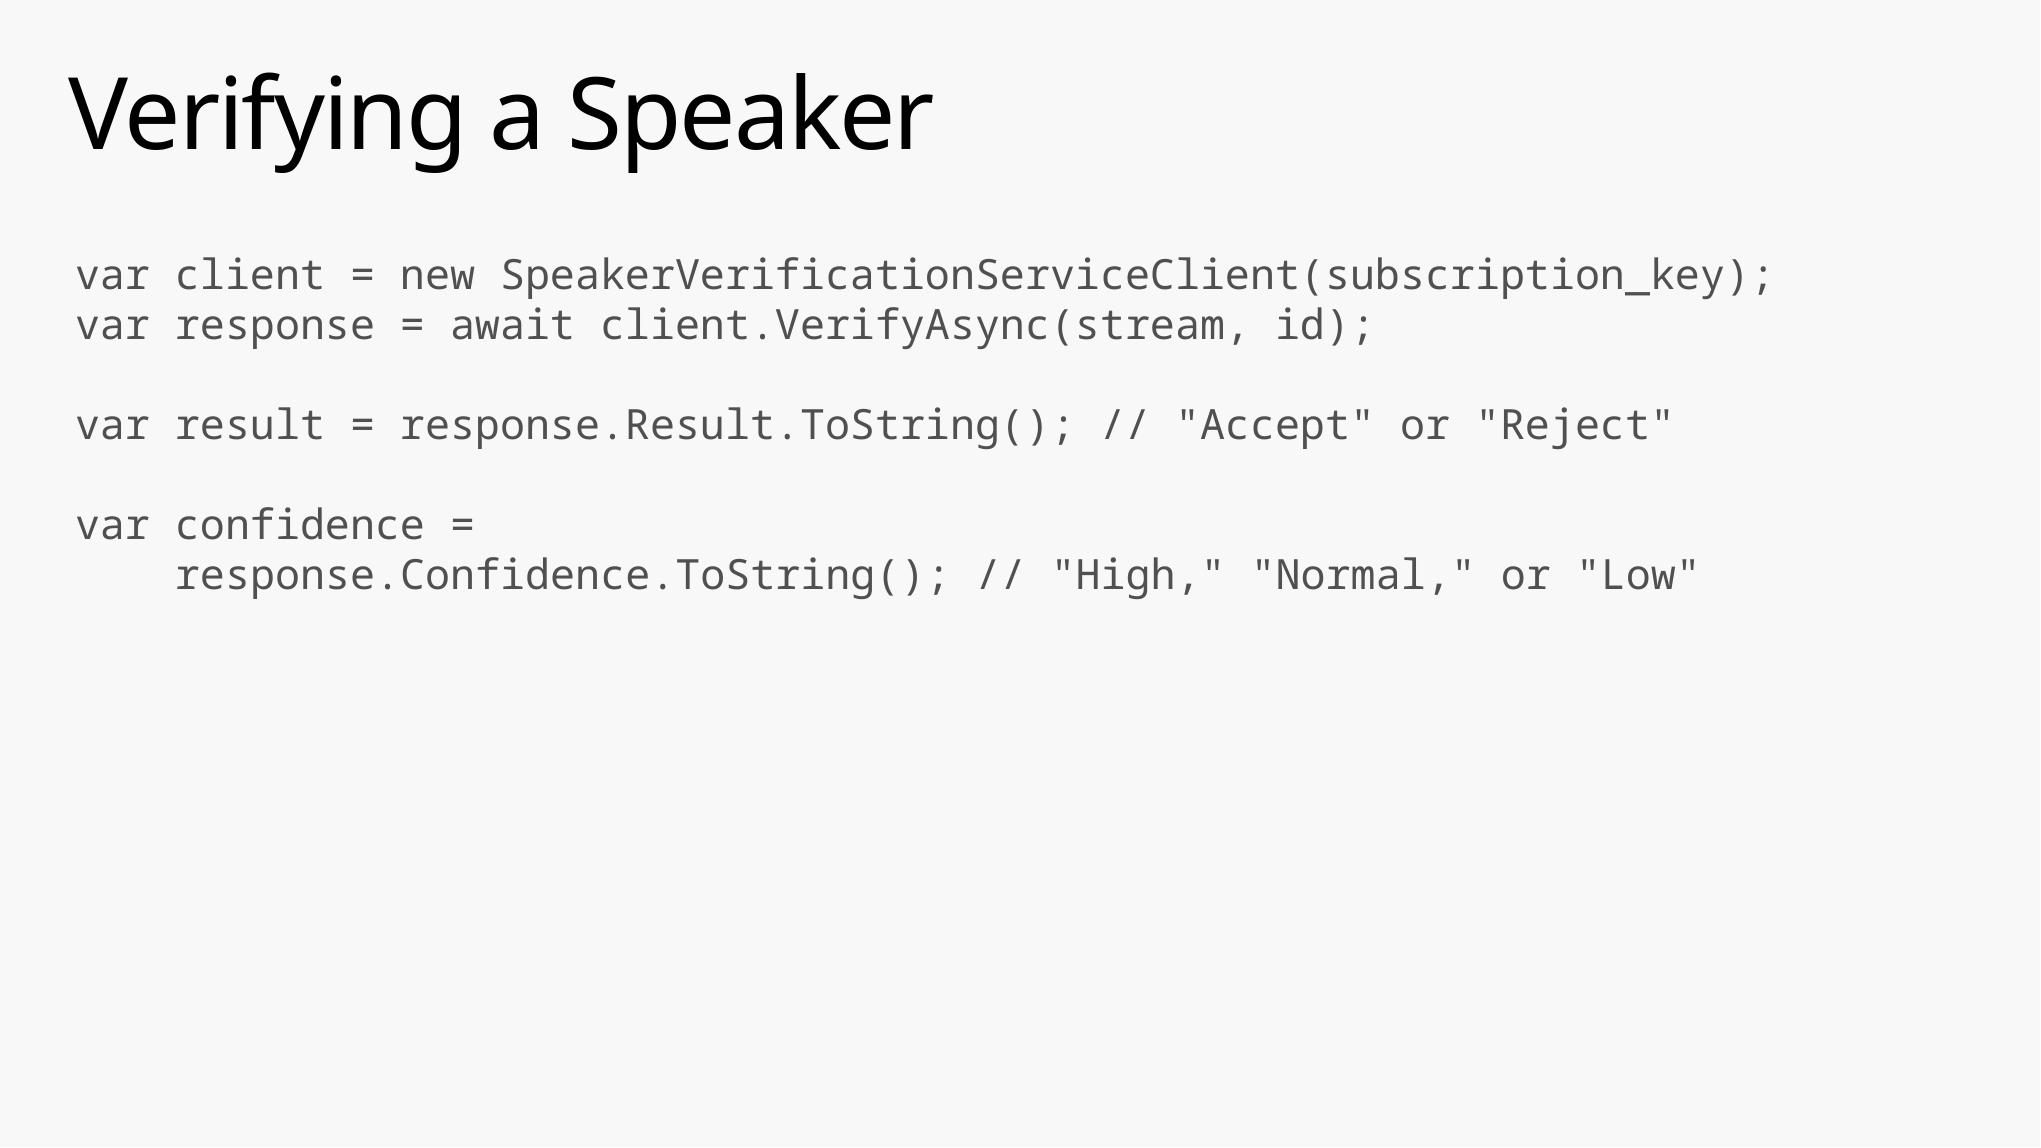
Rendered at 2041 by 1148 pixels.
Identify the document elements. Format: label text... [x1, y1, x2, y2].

text_box var client = new SpeakerVerificationServiceClient(subscription_key); var response = await client.VerifyAsync(stream, id); var result = response.Result.ToString(); // "Accept" or "Reject" var confidence = response.Confidence.ToString(); // "High," "Normal," or "Low" [45, 223, 1996, 622]
title Verifying a Speaker [45, 48, 1996, 199]
